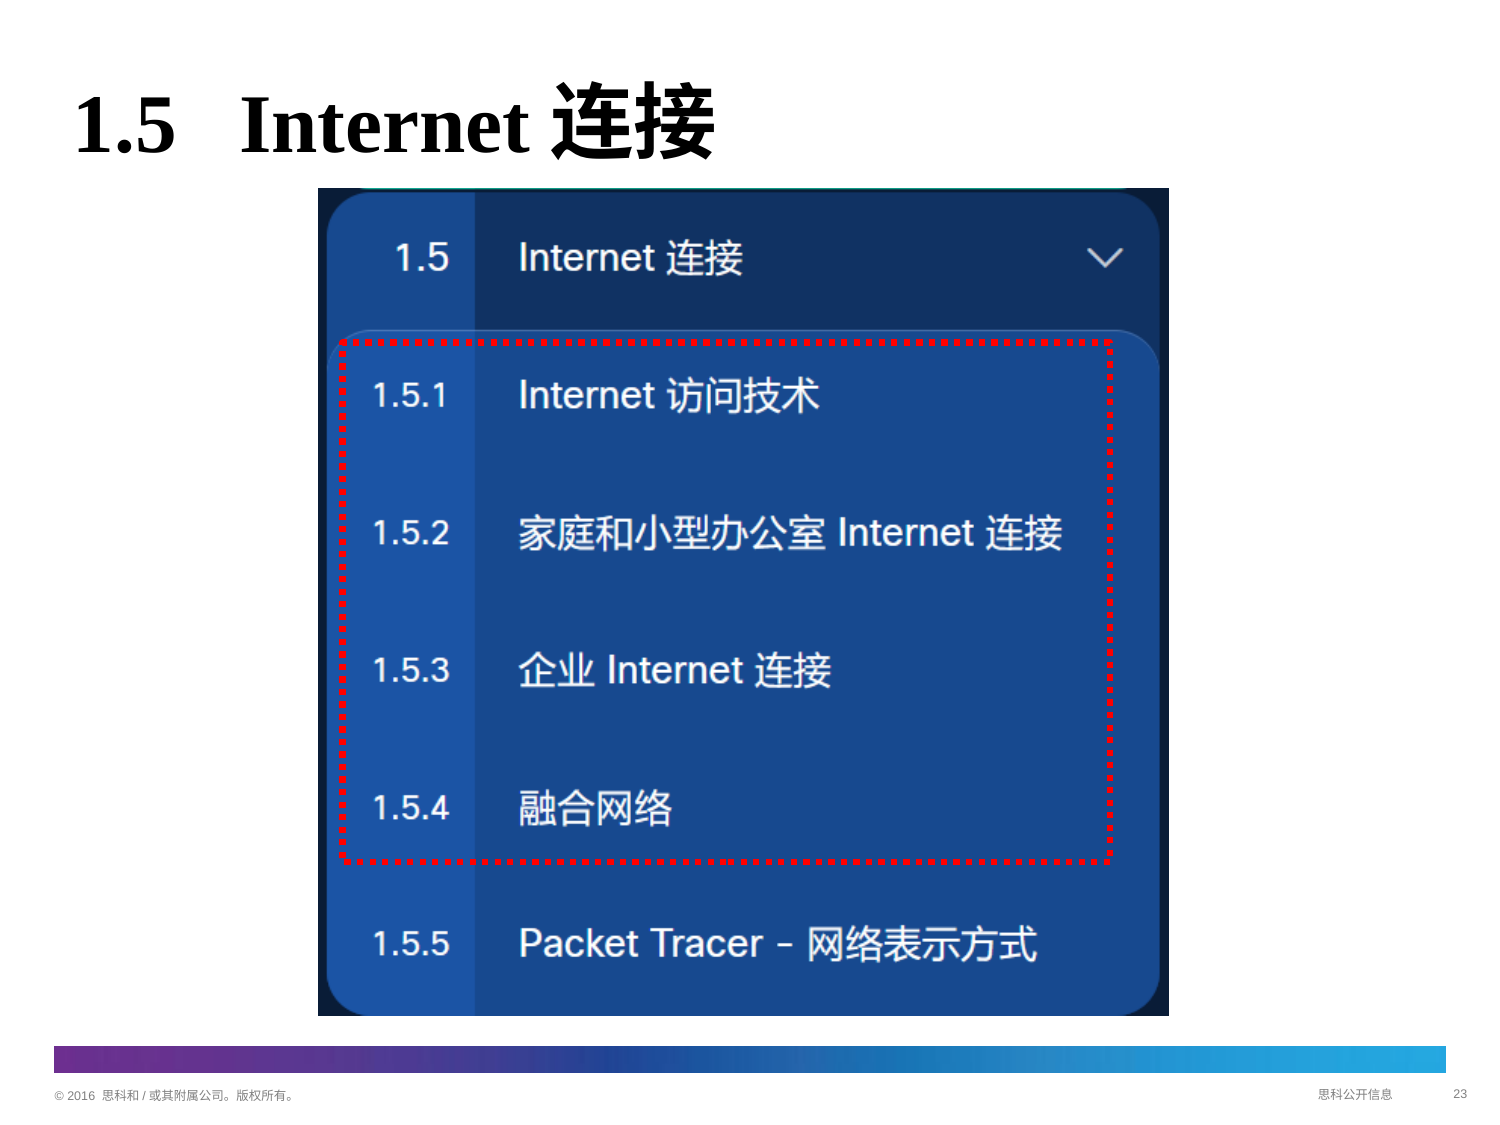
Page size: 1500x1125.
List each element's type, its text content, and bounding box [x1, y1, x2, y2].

picture [54, 1046, 1446, 1073]
title 1.5 Internet连接 [59, 59, 1359, 178]
picture [318, 188, 1169, 1016]
